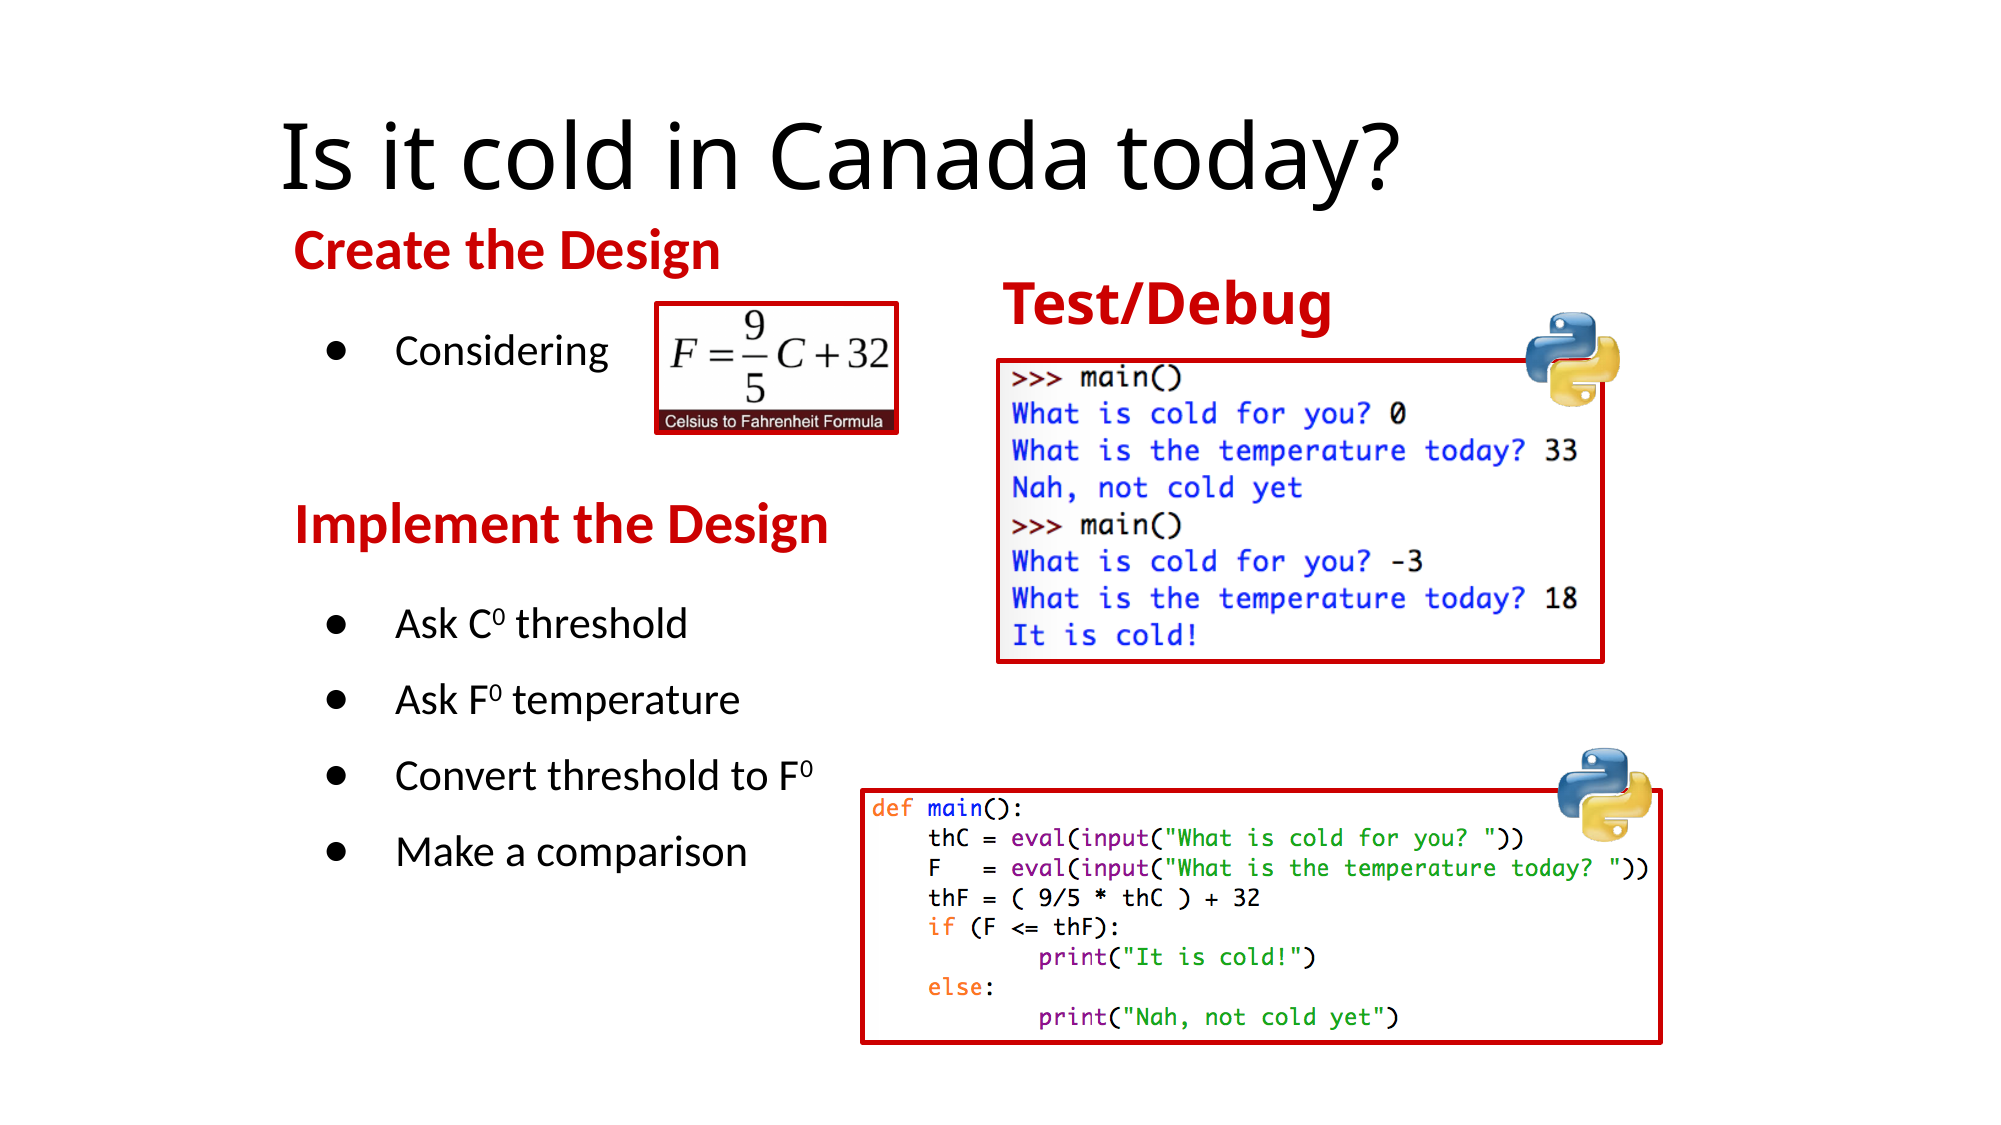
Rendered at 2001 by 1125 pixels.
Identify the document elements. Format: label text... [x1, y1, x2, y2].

picture [864, 738, 1659, 1040]
text_box Test/Debug [982, 235, 1359, 375]
picture [658, 305, 895, 431]
list Create the Design Considering Implement the Design Ask C0 threshold Ask F0 temperature Convert threshold to F0 Make a comparison [275, 199, 900, 926]
picture [1000, 302, 1627, 660]
title Is it cold in Canada today? [260, 90, 1623, 230]
